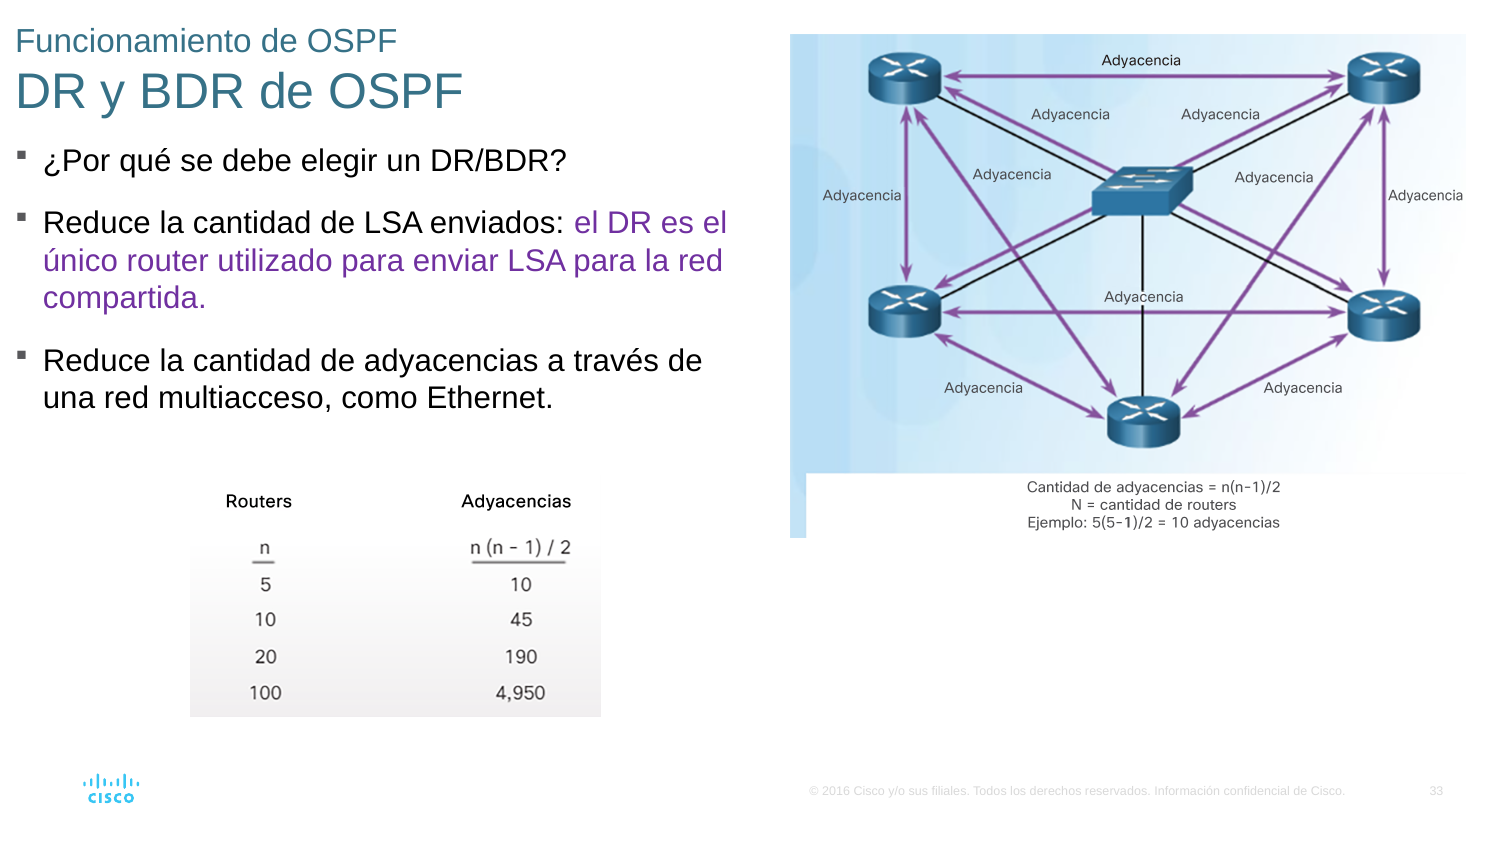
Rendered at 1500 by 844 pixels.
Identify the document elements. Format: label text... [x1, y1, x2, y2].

list ¿Por qué se debe elegir un DR/BDR? Reduce la cantidad de LSA enviados: el DR es el único router utilizado para enviar LSA para la red compartida. Reduce la cantidad de adyacencias a través de una red multiacceso, como Ethernet. [0, 132, 785, 204]
picture [190, 474, 601, 718]
picture [790, 34, 1466, 538]
title Funcionamiento de OSPF DR y BDR de OSPF [0, 6, 1500, 131]
